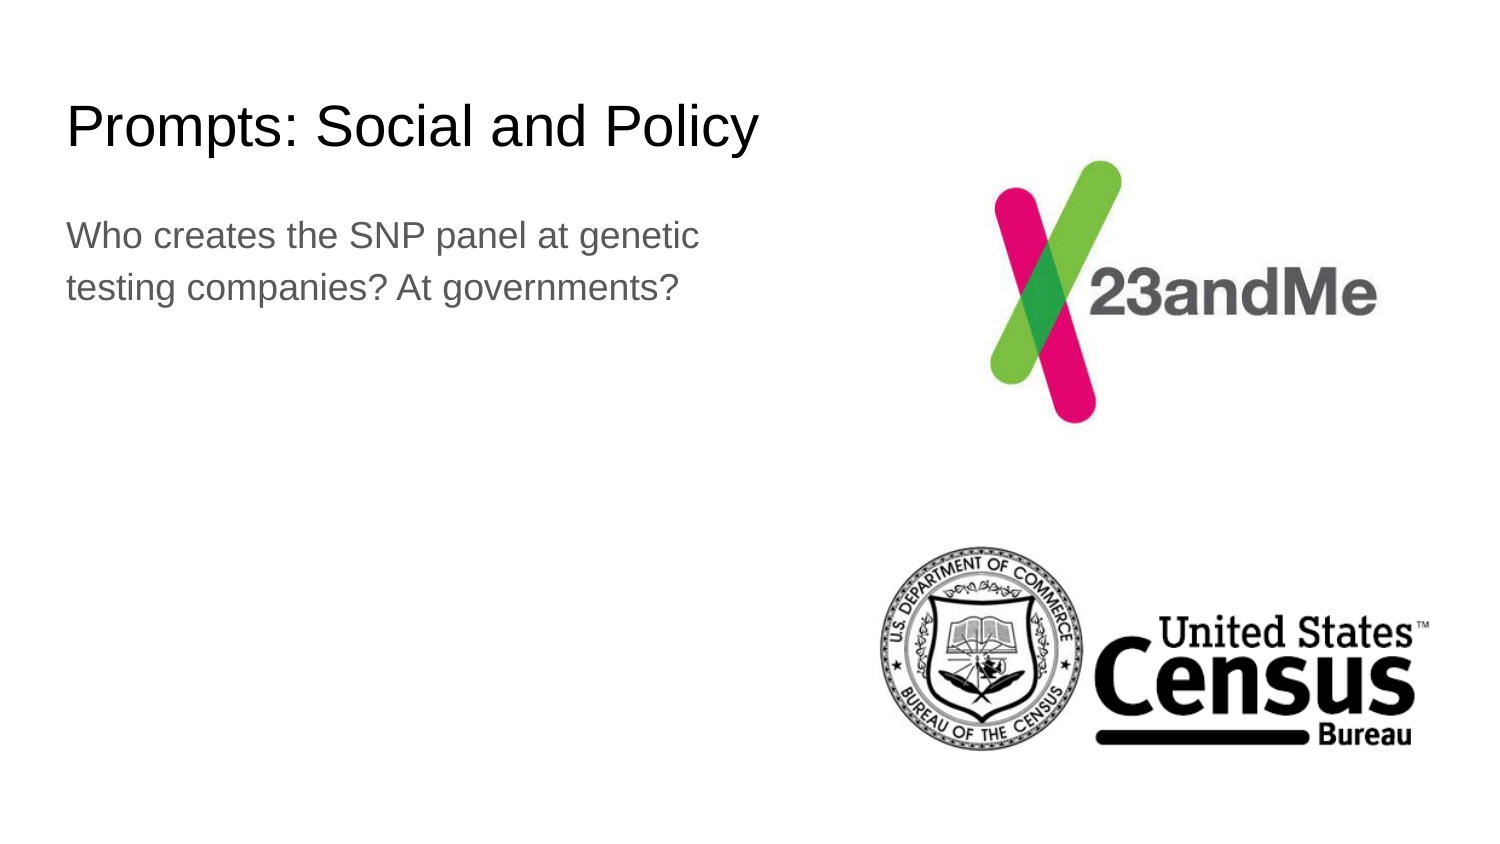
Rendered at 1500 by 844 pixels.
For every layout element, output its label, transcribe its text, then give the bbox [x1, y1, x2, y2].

list Who creates the SNP panel at genetic testing companies? At governments? [51, 189, 799, 750]
title Prompts: Social and Policy [51, 72, 864, 167]
picture [839, 31, 1492, 844]
